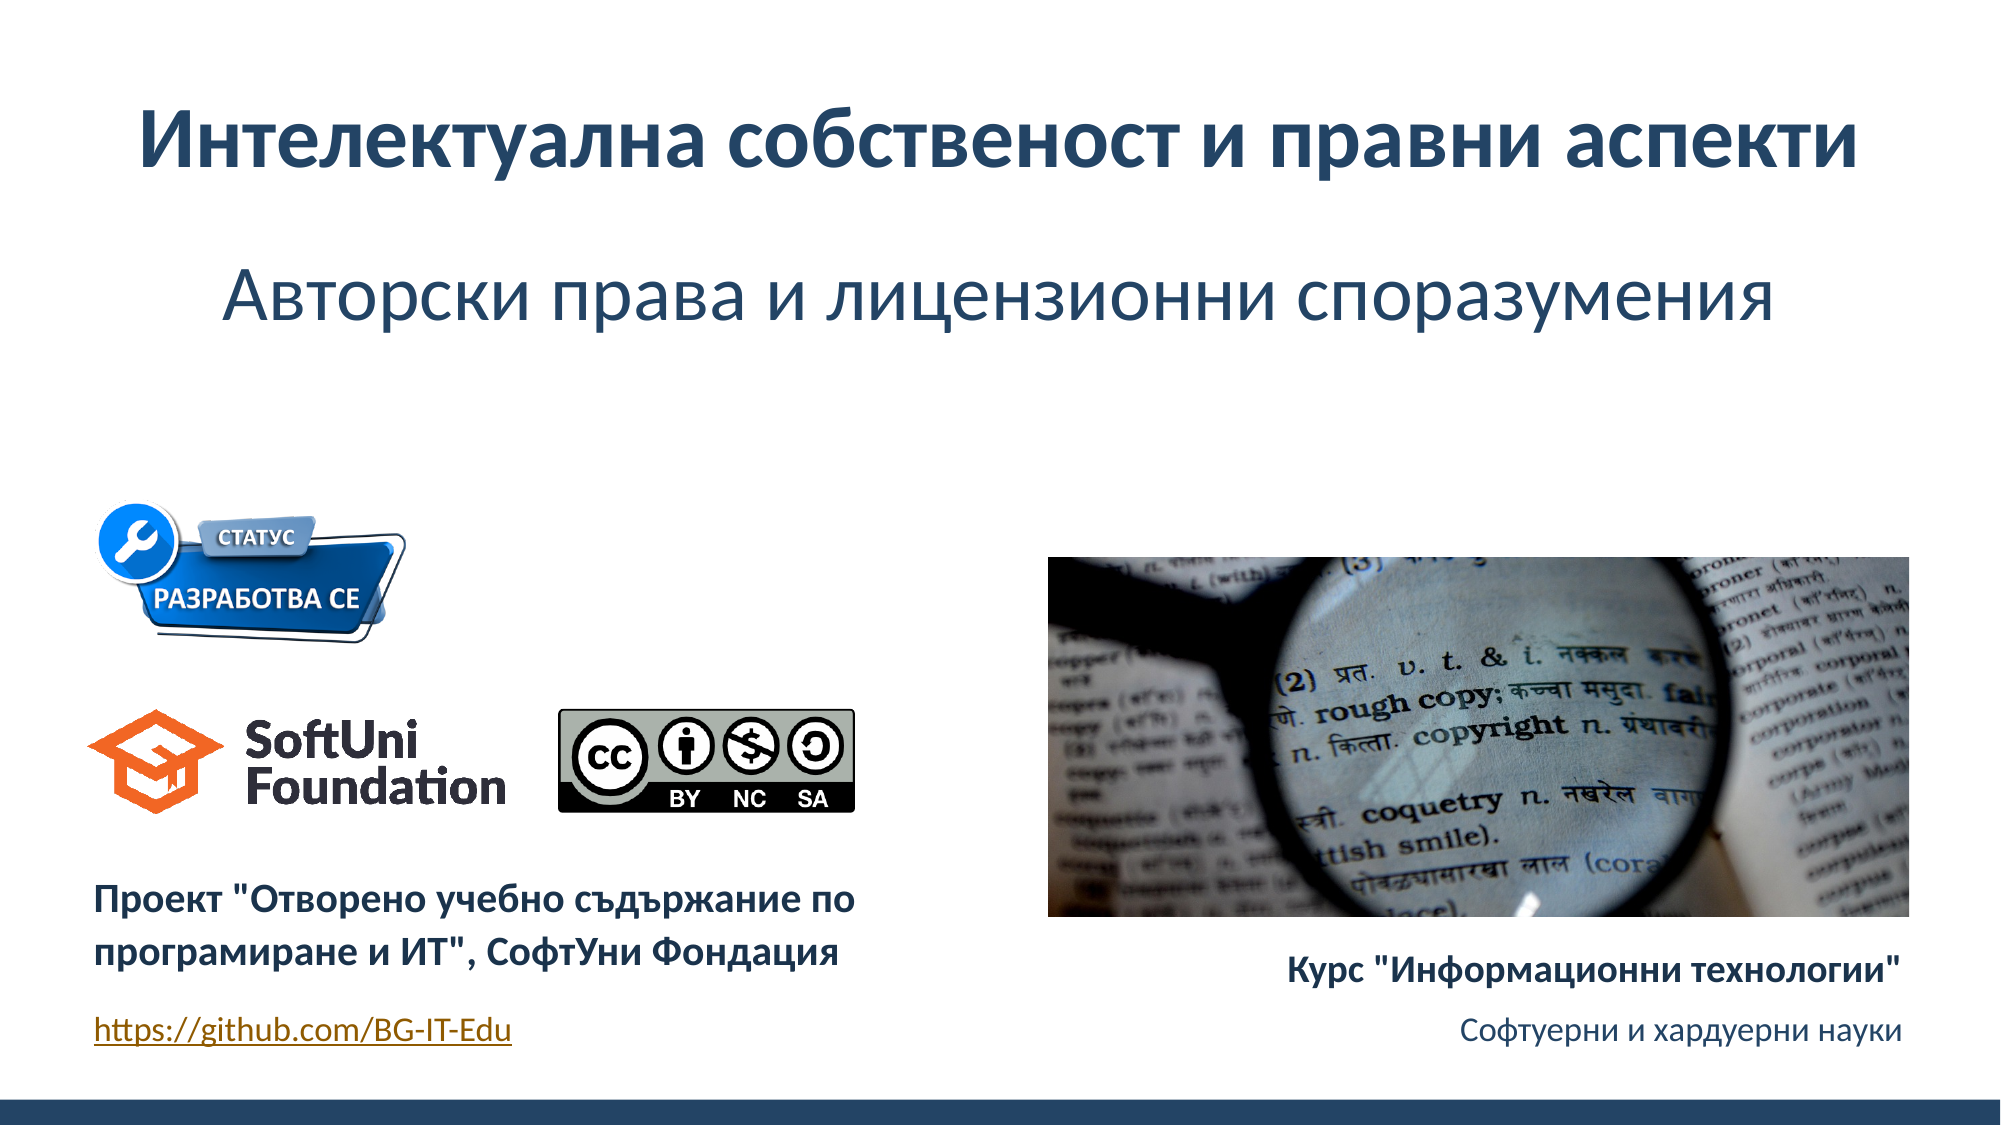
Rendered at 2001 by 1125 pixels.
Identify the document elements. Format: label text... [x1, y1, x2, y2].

list Курс "Информационни технологии" [1048, 934, 1910, 997]
list https://github.com/BG-IT-Edu [87, 998, 868, 1055]
picture [93, 498, 406, 644]
picture [87, 709, 505, 814]
picture [558, 708, 855, 813]
list Софтуерни и хардуерни науки [1048, 998, 1910, 1055]
picture [1047, 557, 1910, 918]
subtitle Авторски права и лицензионни споразумения [91, 230, 1910, 445]
title Интелектуална собственост и правни аспекти [91, 52, 1910, 213]
list Проект "Отворено учебно съдържание по програмиране и ИТ", СофтУни Фондация [87, 861, 868, 981]
